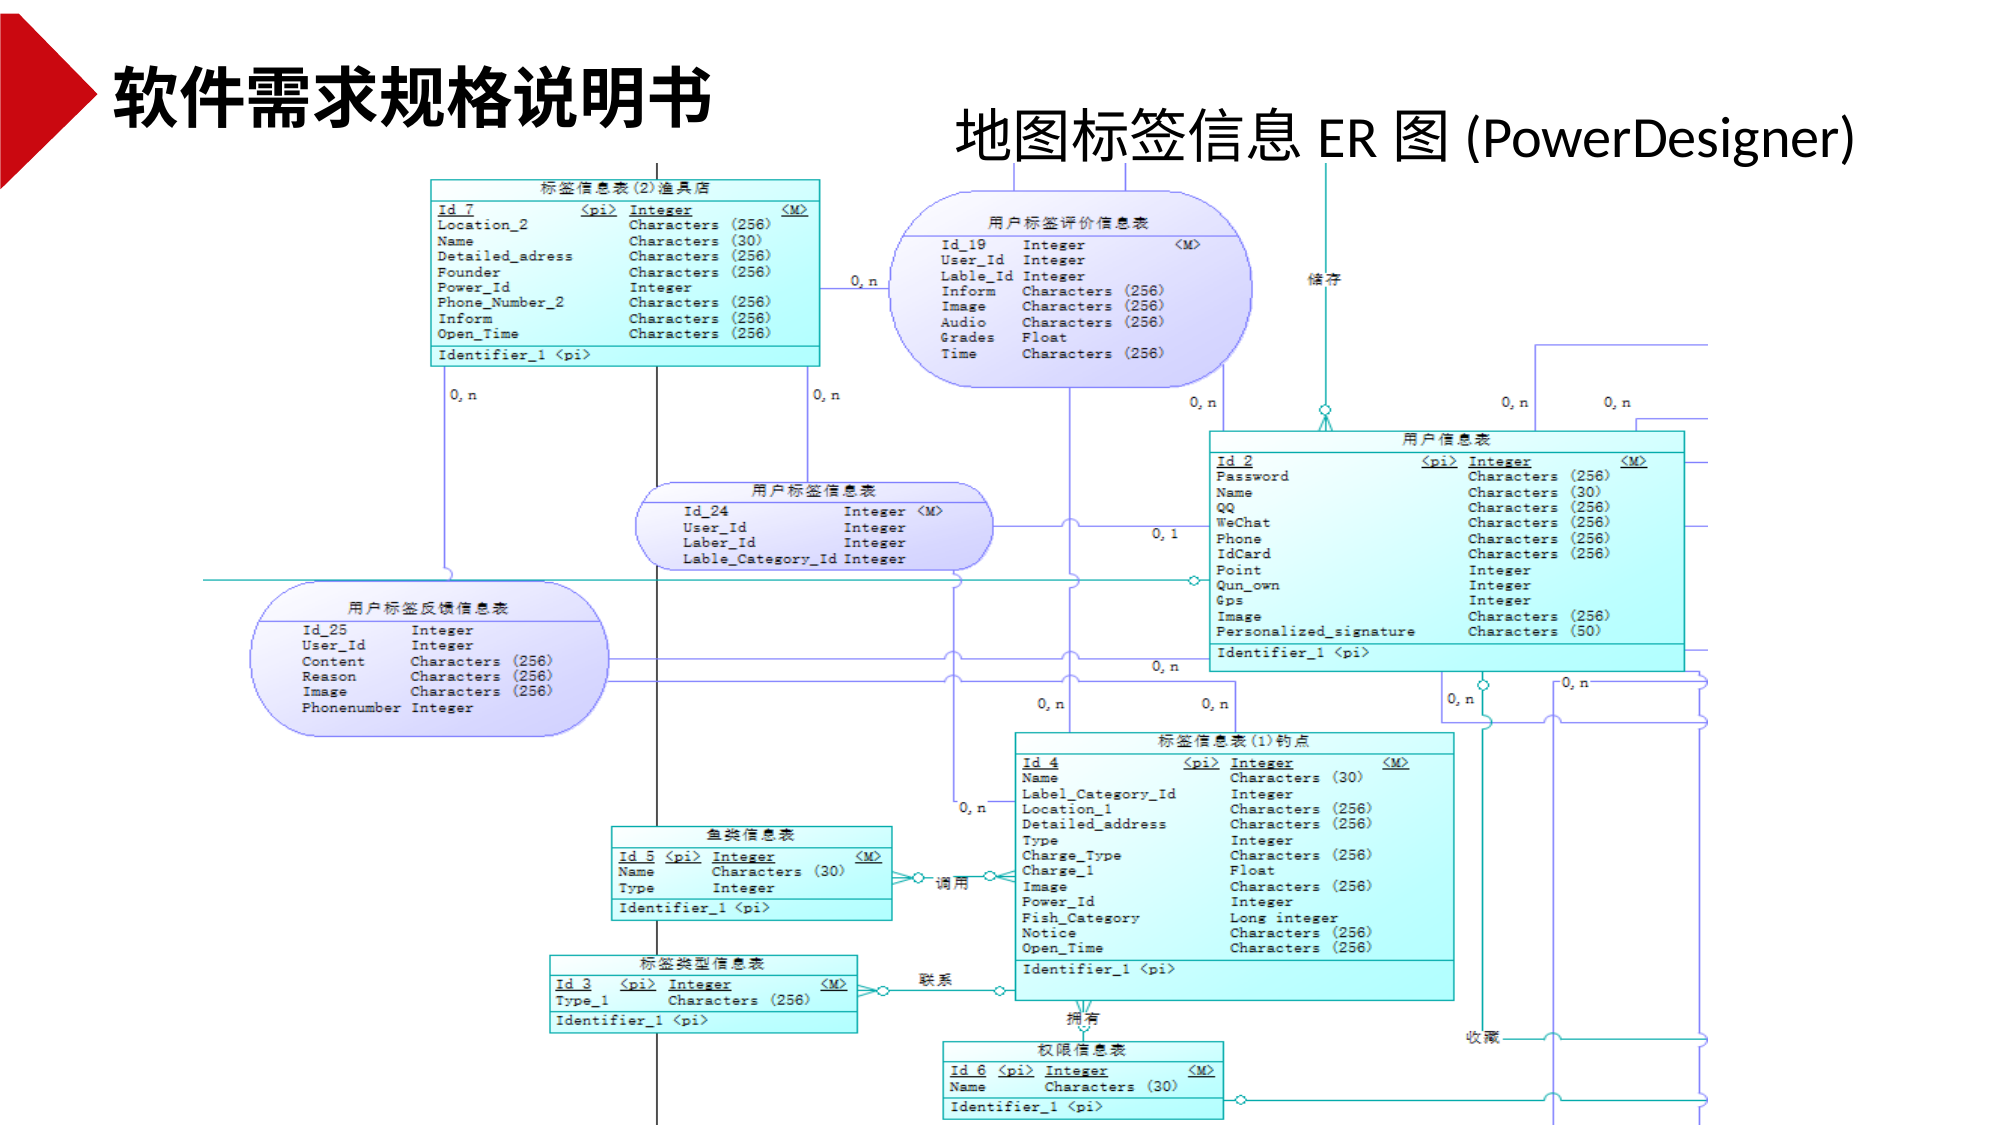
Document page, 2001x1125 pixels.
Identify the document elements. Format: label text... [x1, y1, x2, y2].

text_box 软件需求规格说明书 [97, 48, 933, 144]
text_box [0, 12, 97, 192]
picture [203, 163, 1708, 1125]
text_box 地图标签信息ER图(PowerDesigner) [939, 91, 1873, 176]
